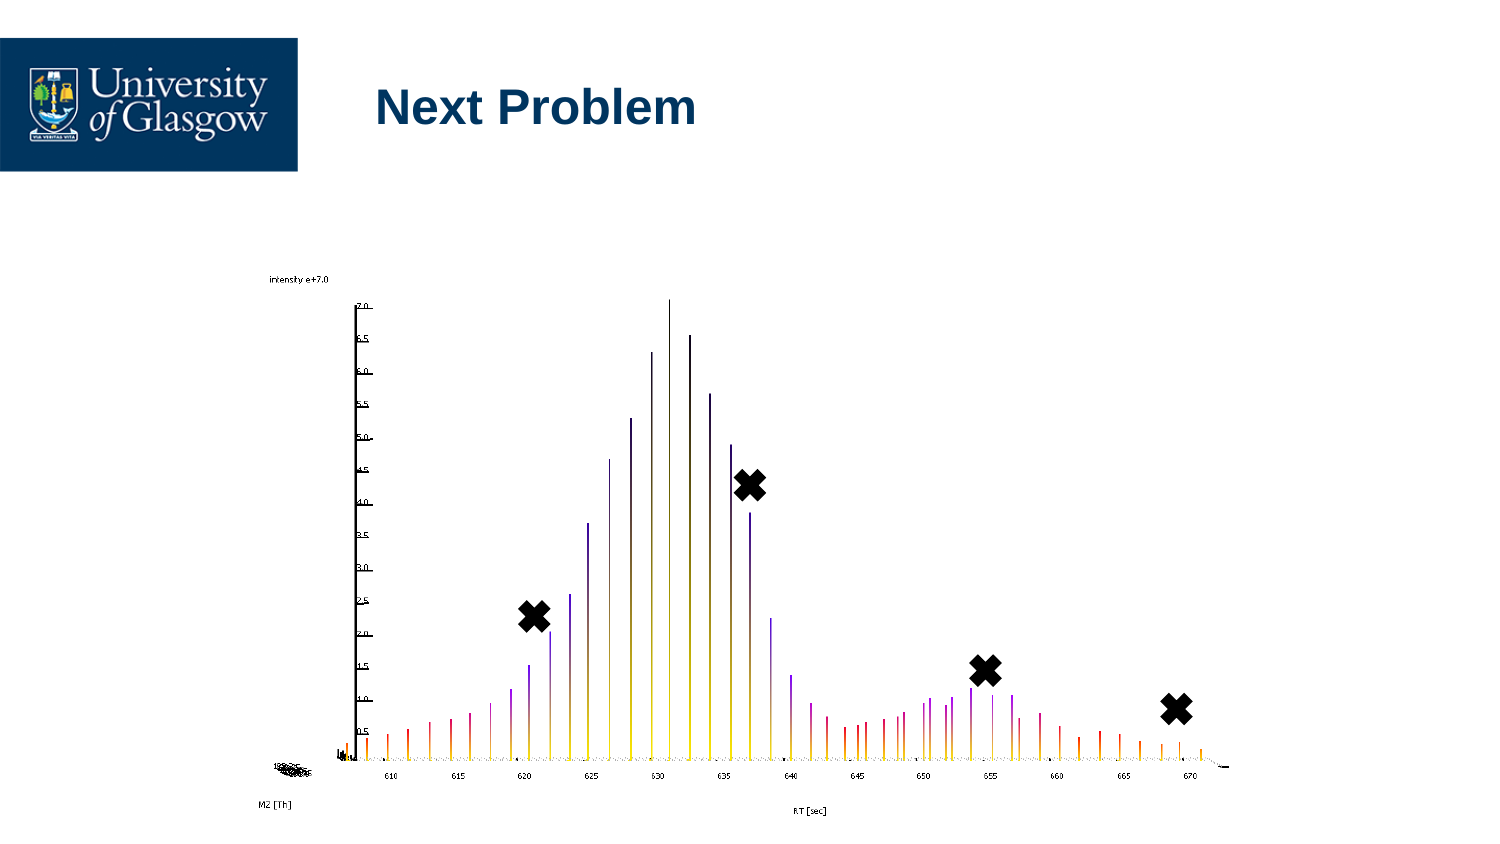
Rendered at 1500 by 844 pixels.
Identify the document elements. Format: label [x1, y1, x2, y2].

picture [0, 0, 1500, 178]
picture [201, 223, 1299, 844]
